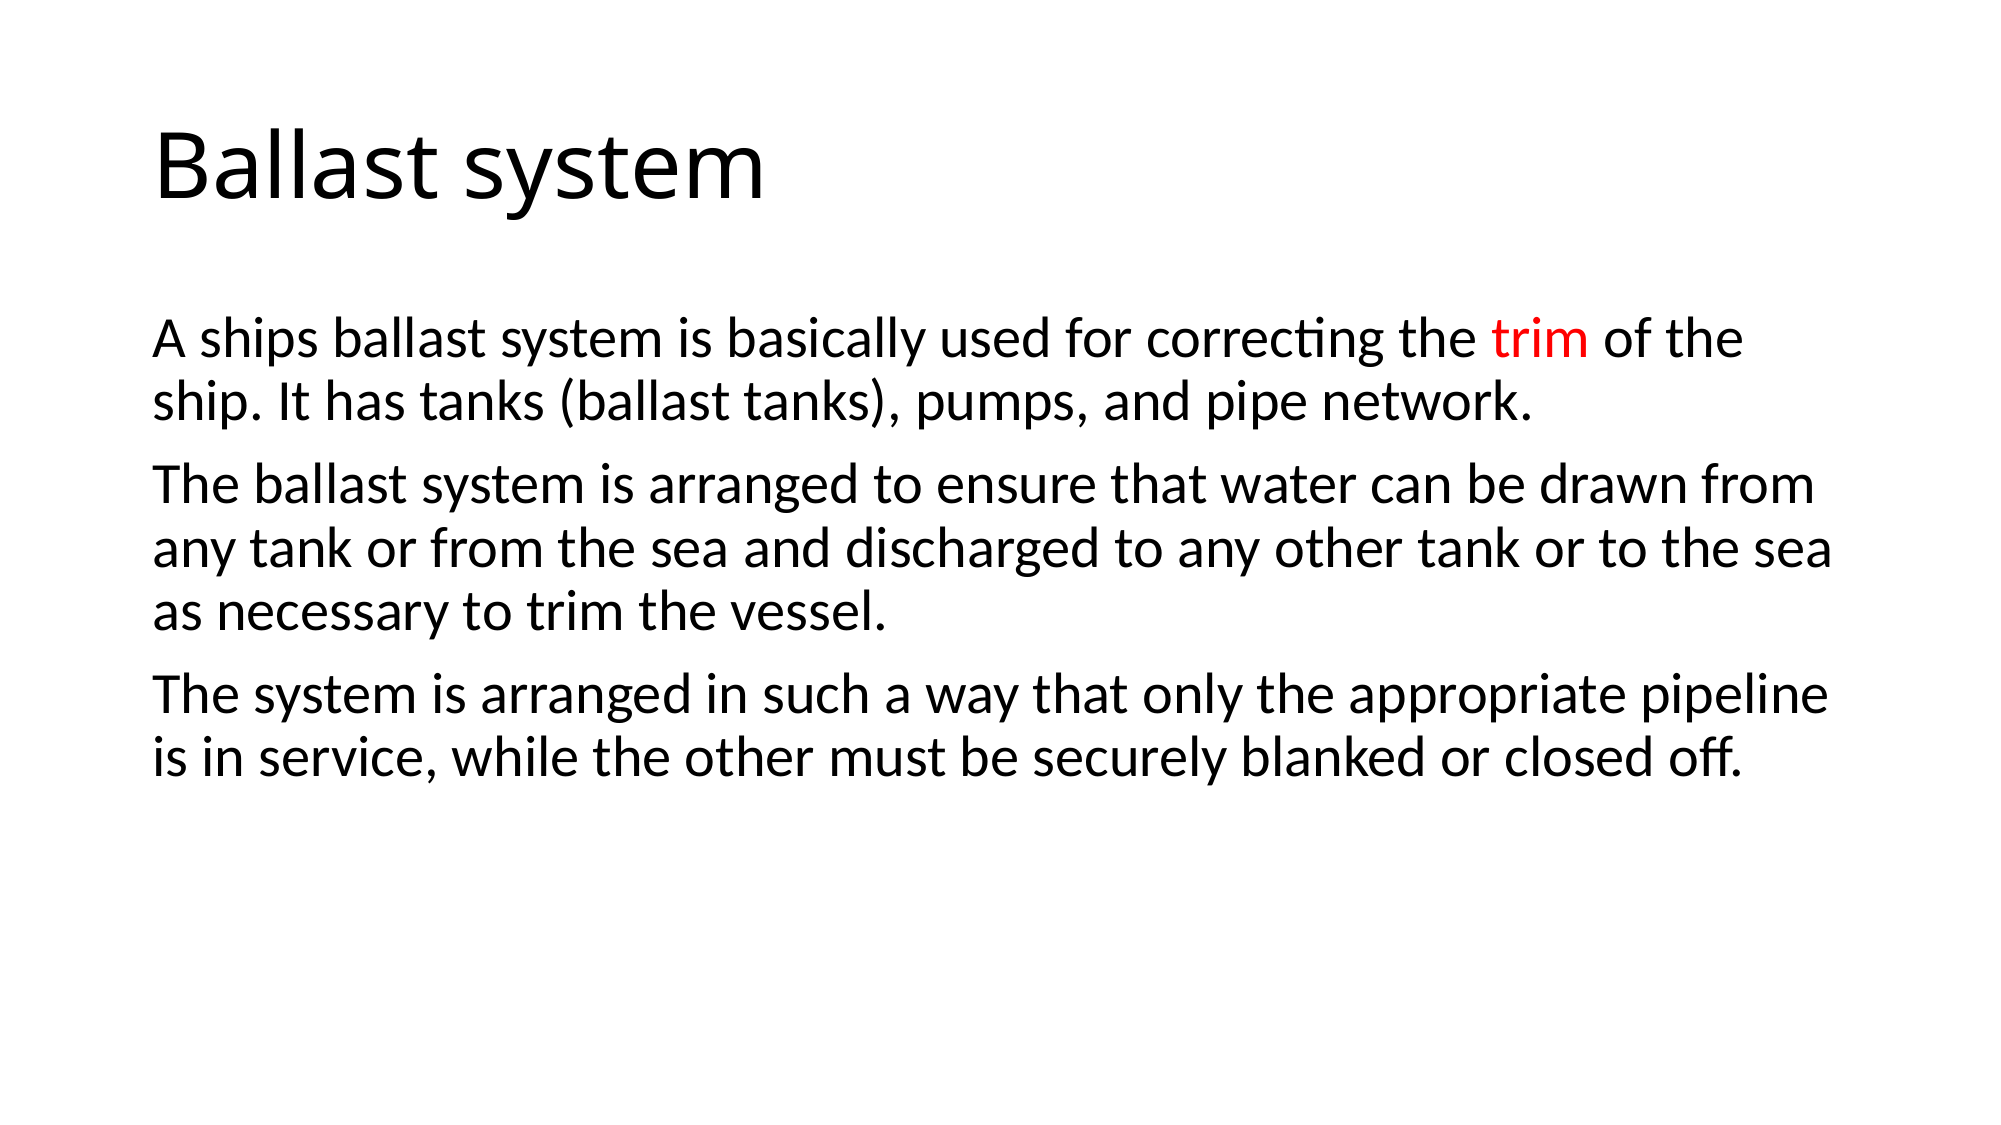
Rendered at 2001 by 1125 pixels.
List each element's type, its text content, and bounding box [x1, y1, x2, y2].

title Ballast system [137, 59, 1863, 278]
list A ships ballast system is basically used for correcting the trim of the ship. It has tanks (ballast tanks), pumps, and pipe network. The ballast system is arranged to ensure that water can be drawn from any tank or from the sea and discharged to any other tank or to the sea as necessary to trim the vessel. The system is arranged in such a way that only the appropriate pipeline is in service, while the other must be securely blanked or closed off. [137, 299, 1863, 1014]
